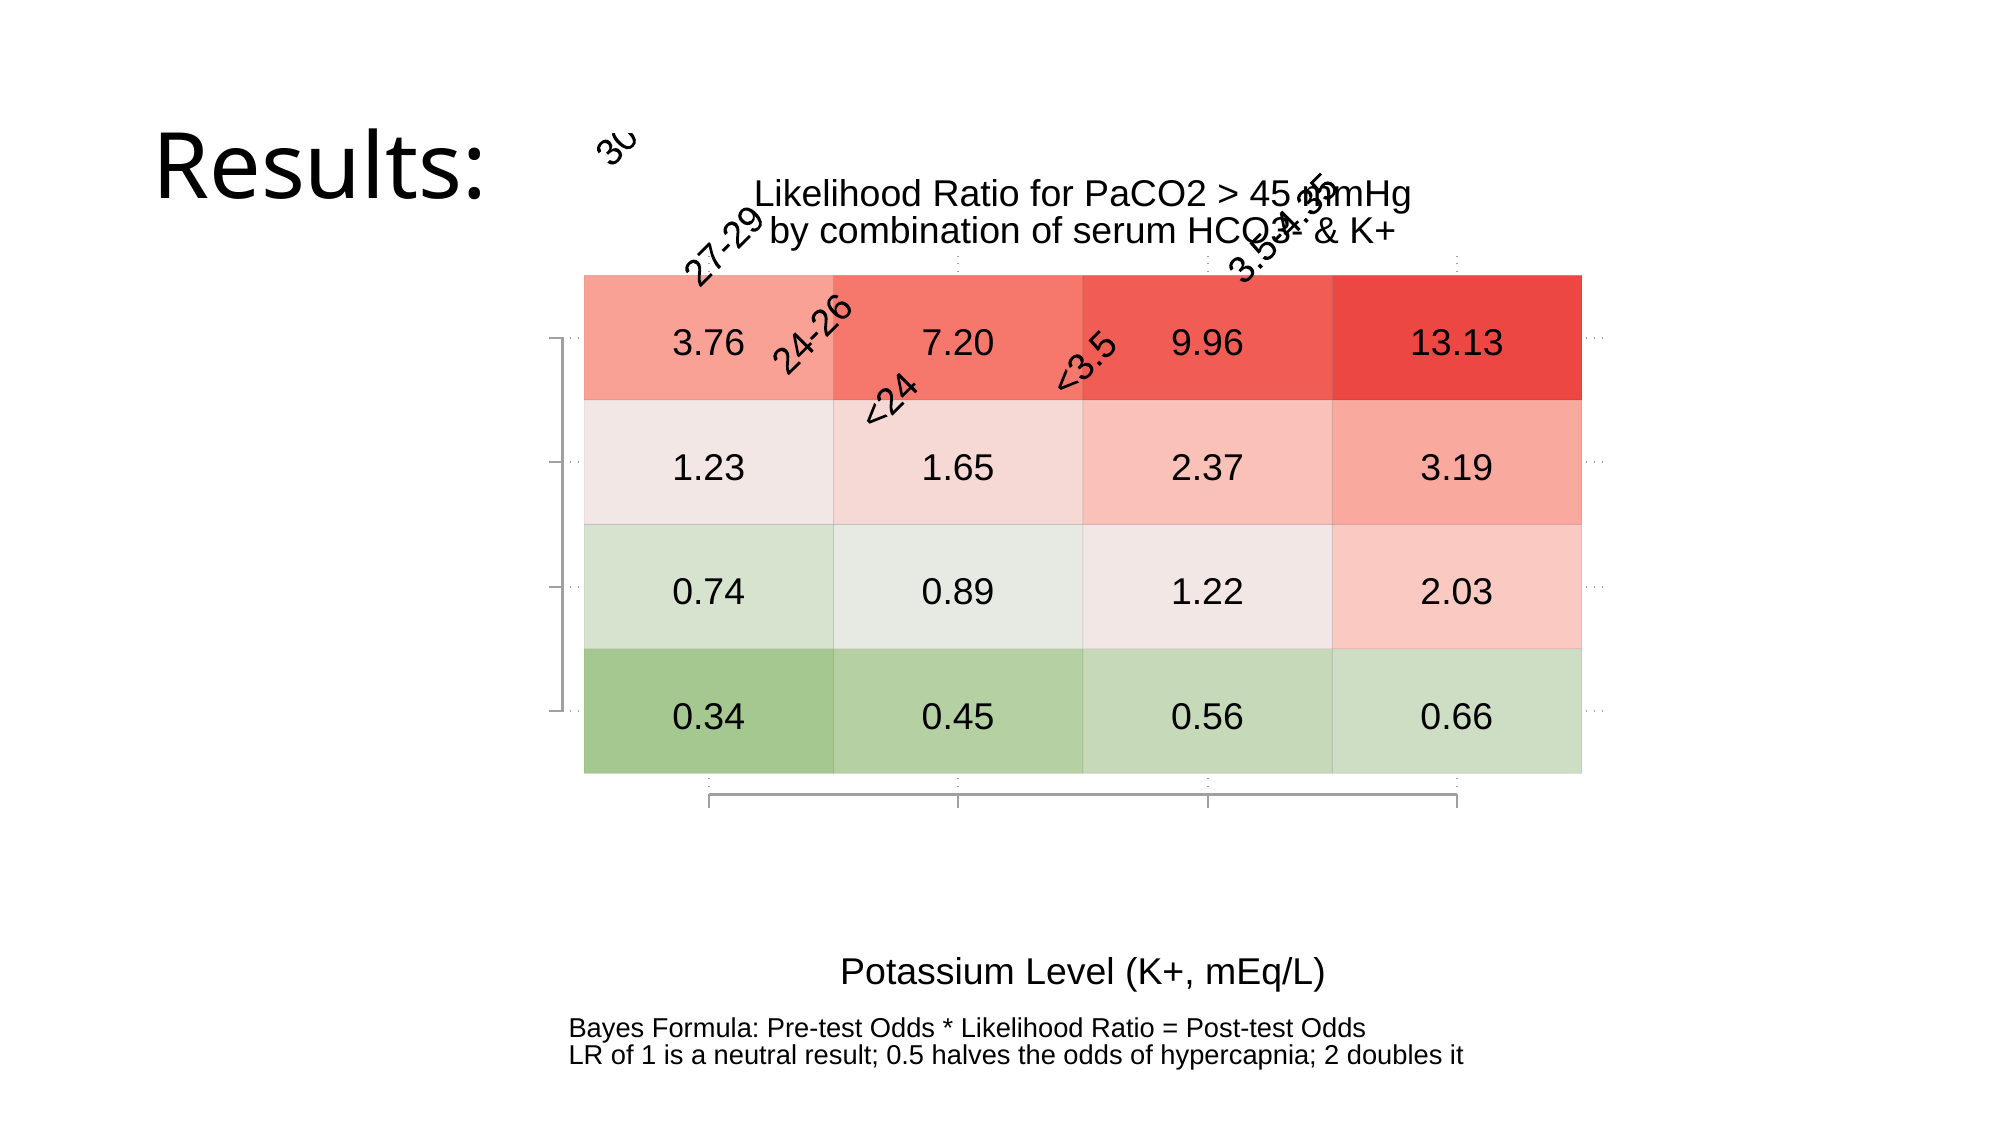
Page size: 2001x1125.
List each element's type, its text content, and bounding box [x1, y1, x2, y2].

title Results: [137, 59, 1863, 278]
picture [259, 133, 1723, 1109]
